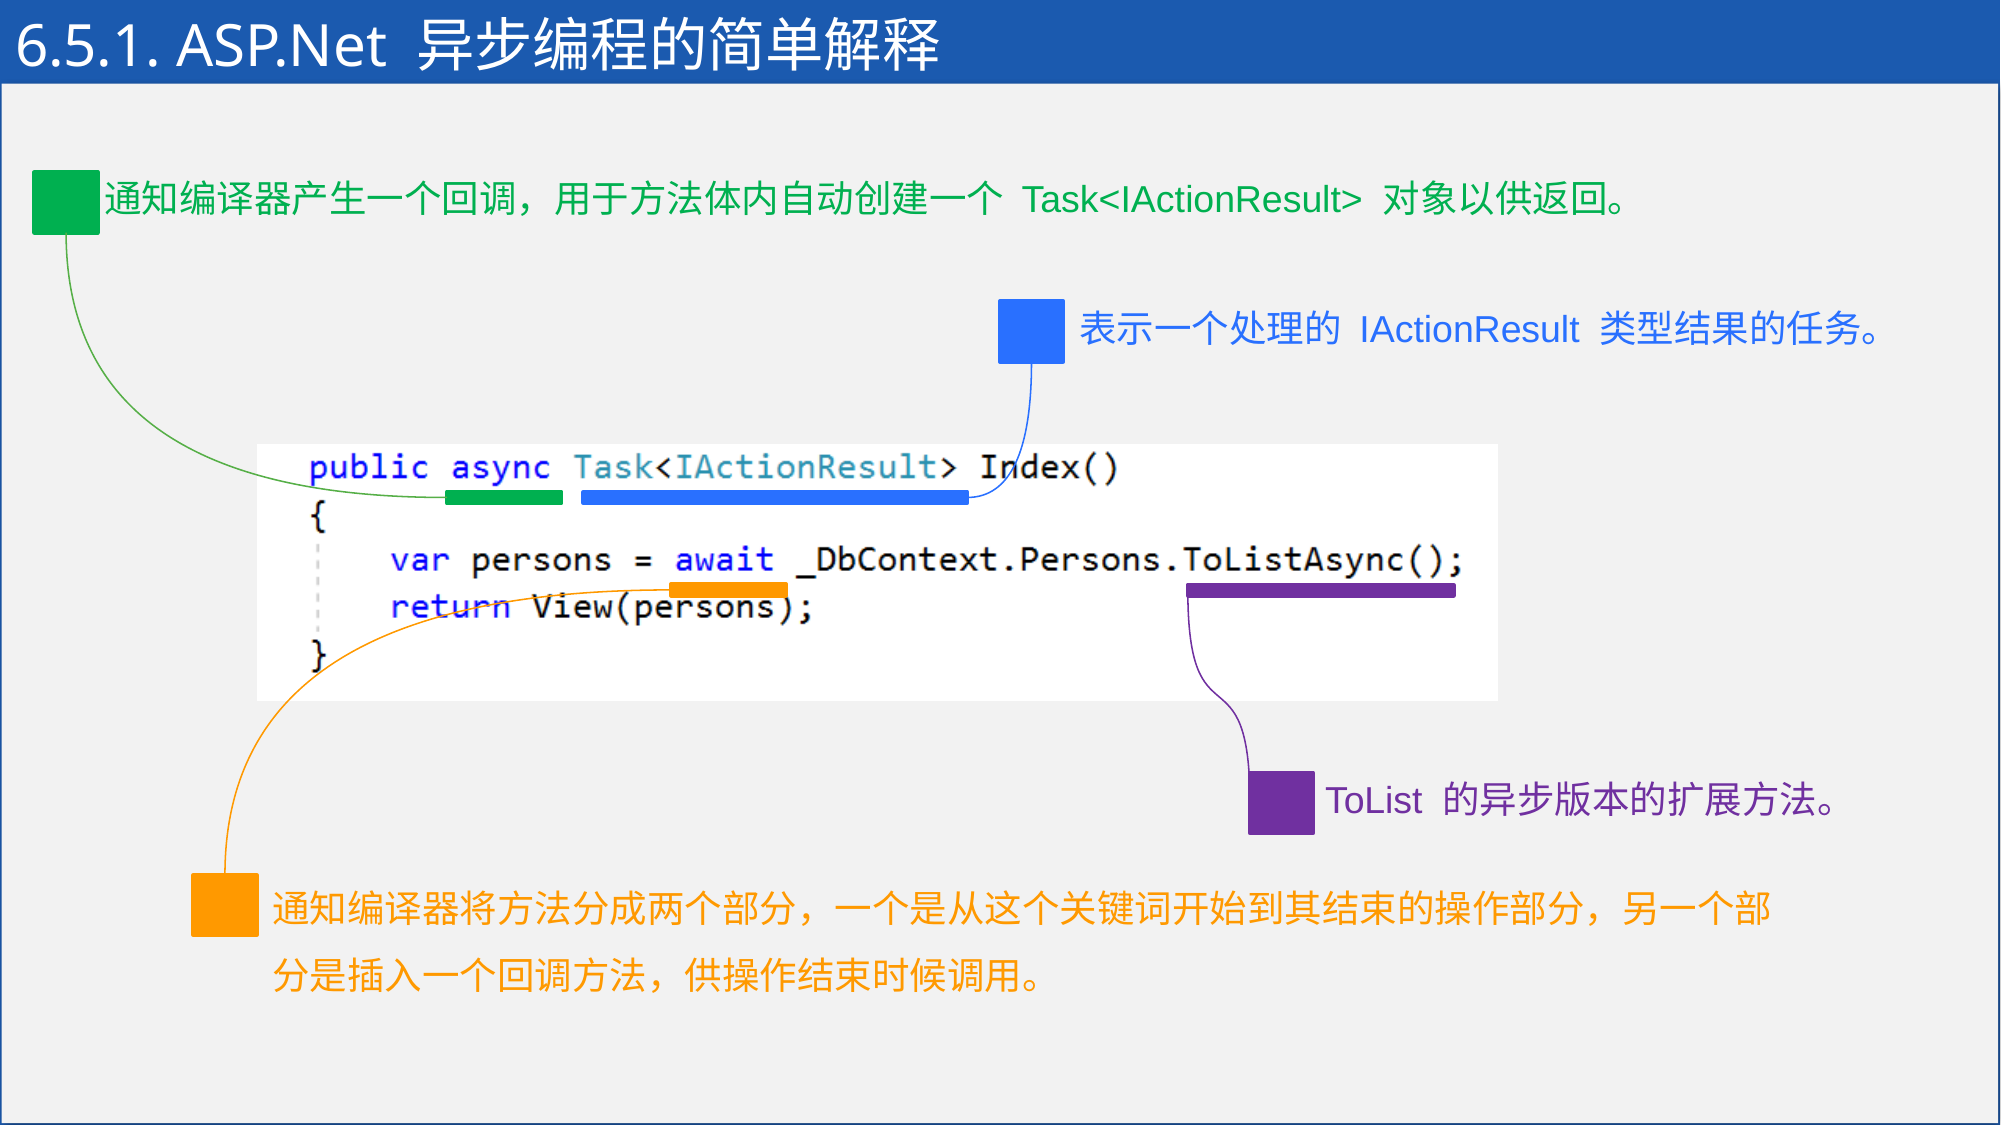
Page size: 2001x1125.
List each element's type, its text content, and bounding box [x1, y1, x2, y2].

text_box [583, 297, 1920, 504]
picture [256, 504, 1499, 583]
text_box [1794, 584, 1878, 834]
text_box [193, 583, 1791, 999]
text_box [34, 167, 1827, 504]
title 6.5.1. ASP.Net 异步编程的简单解释 [0, 1, 2000, 84]
